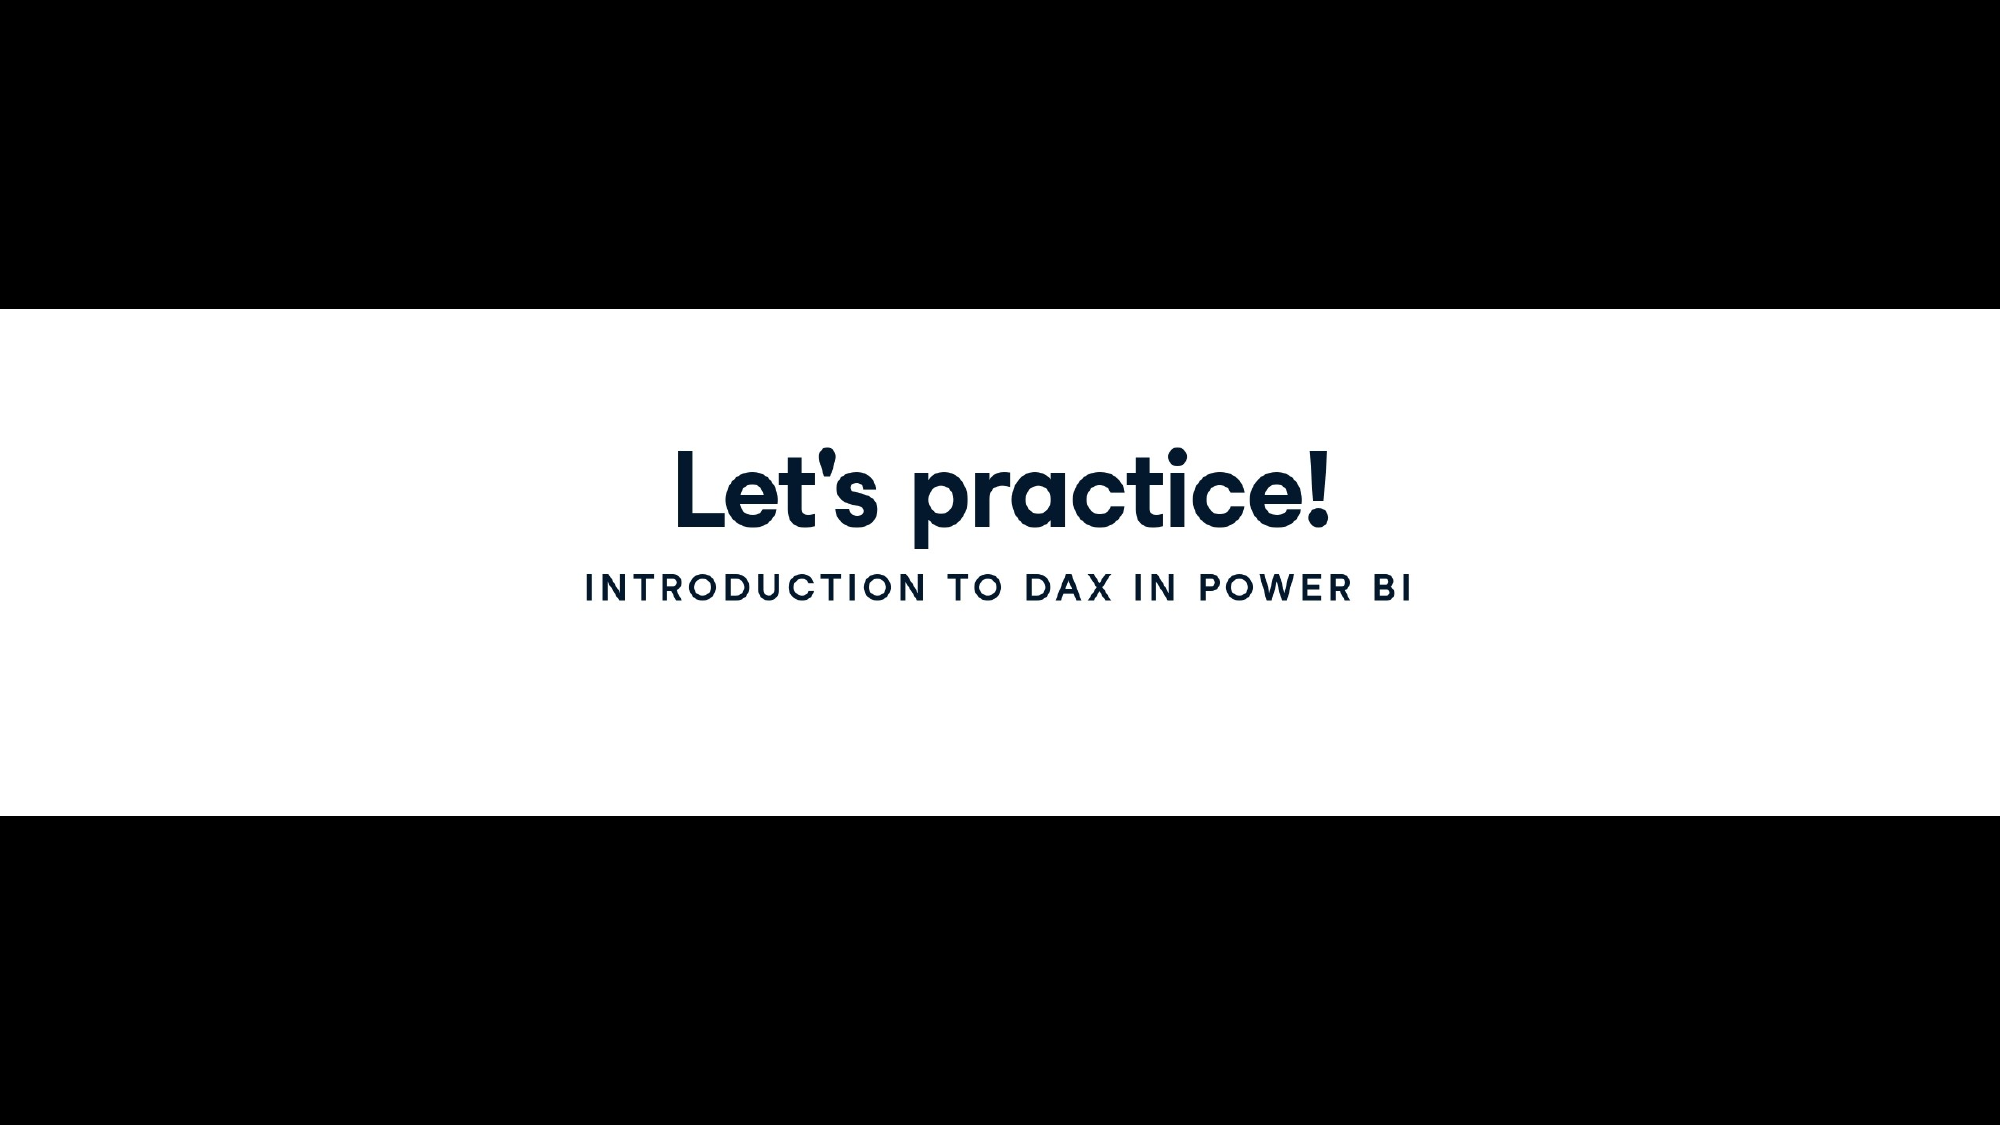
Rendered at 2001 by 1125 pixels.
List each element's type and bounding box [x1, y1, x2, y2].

picture [0, 309, 2000, 816]
